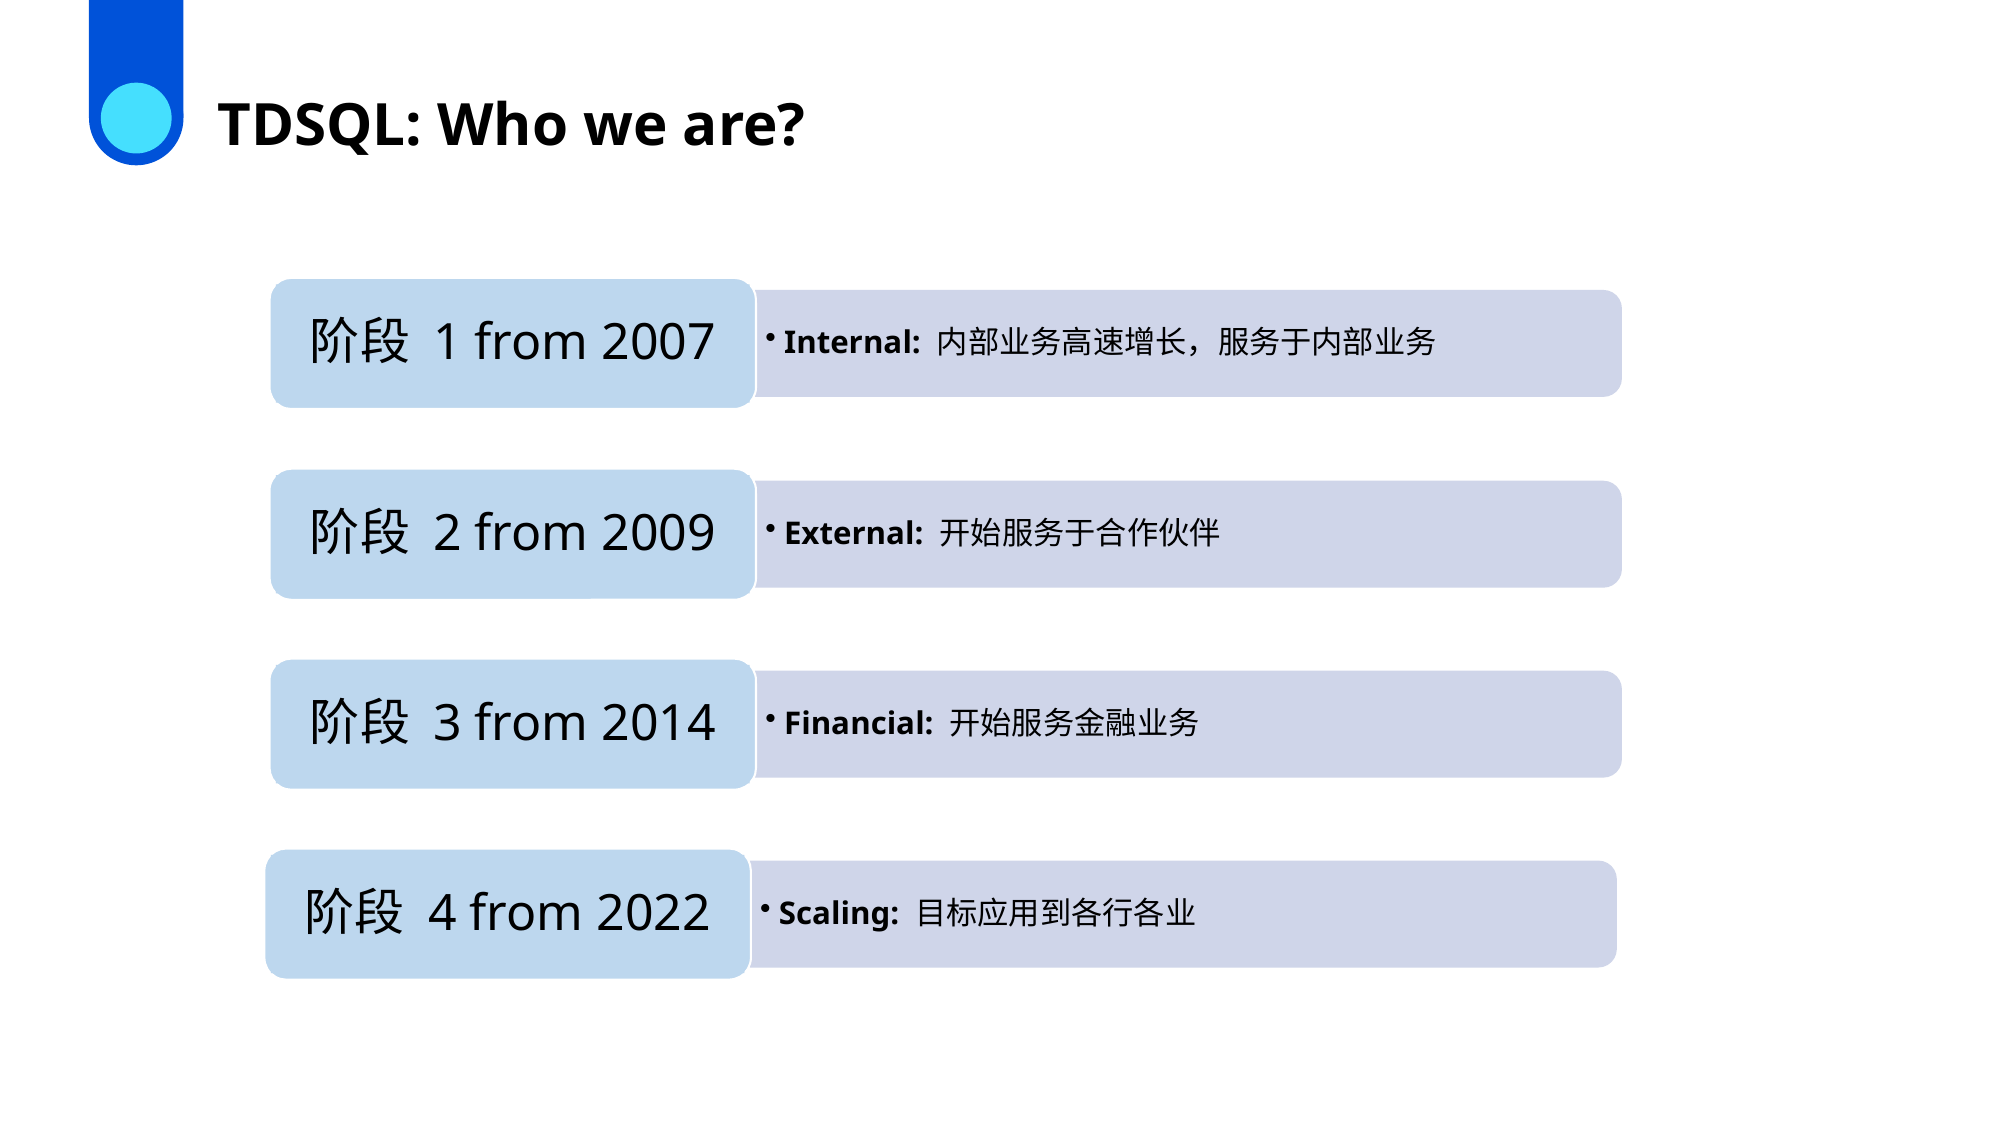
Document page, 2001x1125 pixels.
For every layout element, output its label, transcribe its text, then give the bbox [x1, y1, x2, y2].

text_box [756, 290, 1621, 396]
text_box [88, 0, 184, 166]
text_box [269, 468, 756, 600]
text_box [756, 481, 1621, 587]
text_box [751, 861, 1616, 967]
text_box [756, 671, 1621, 777]
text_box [269, 658, 756, 790]
text_box TDSQL: Who we are? [203, 79, 821, 165]
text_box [264, 848, 751, 980]
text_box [269, 277, 756, 409]
